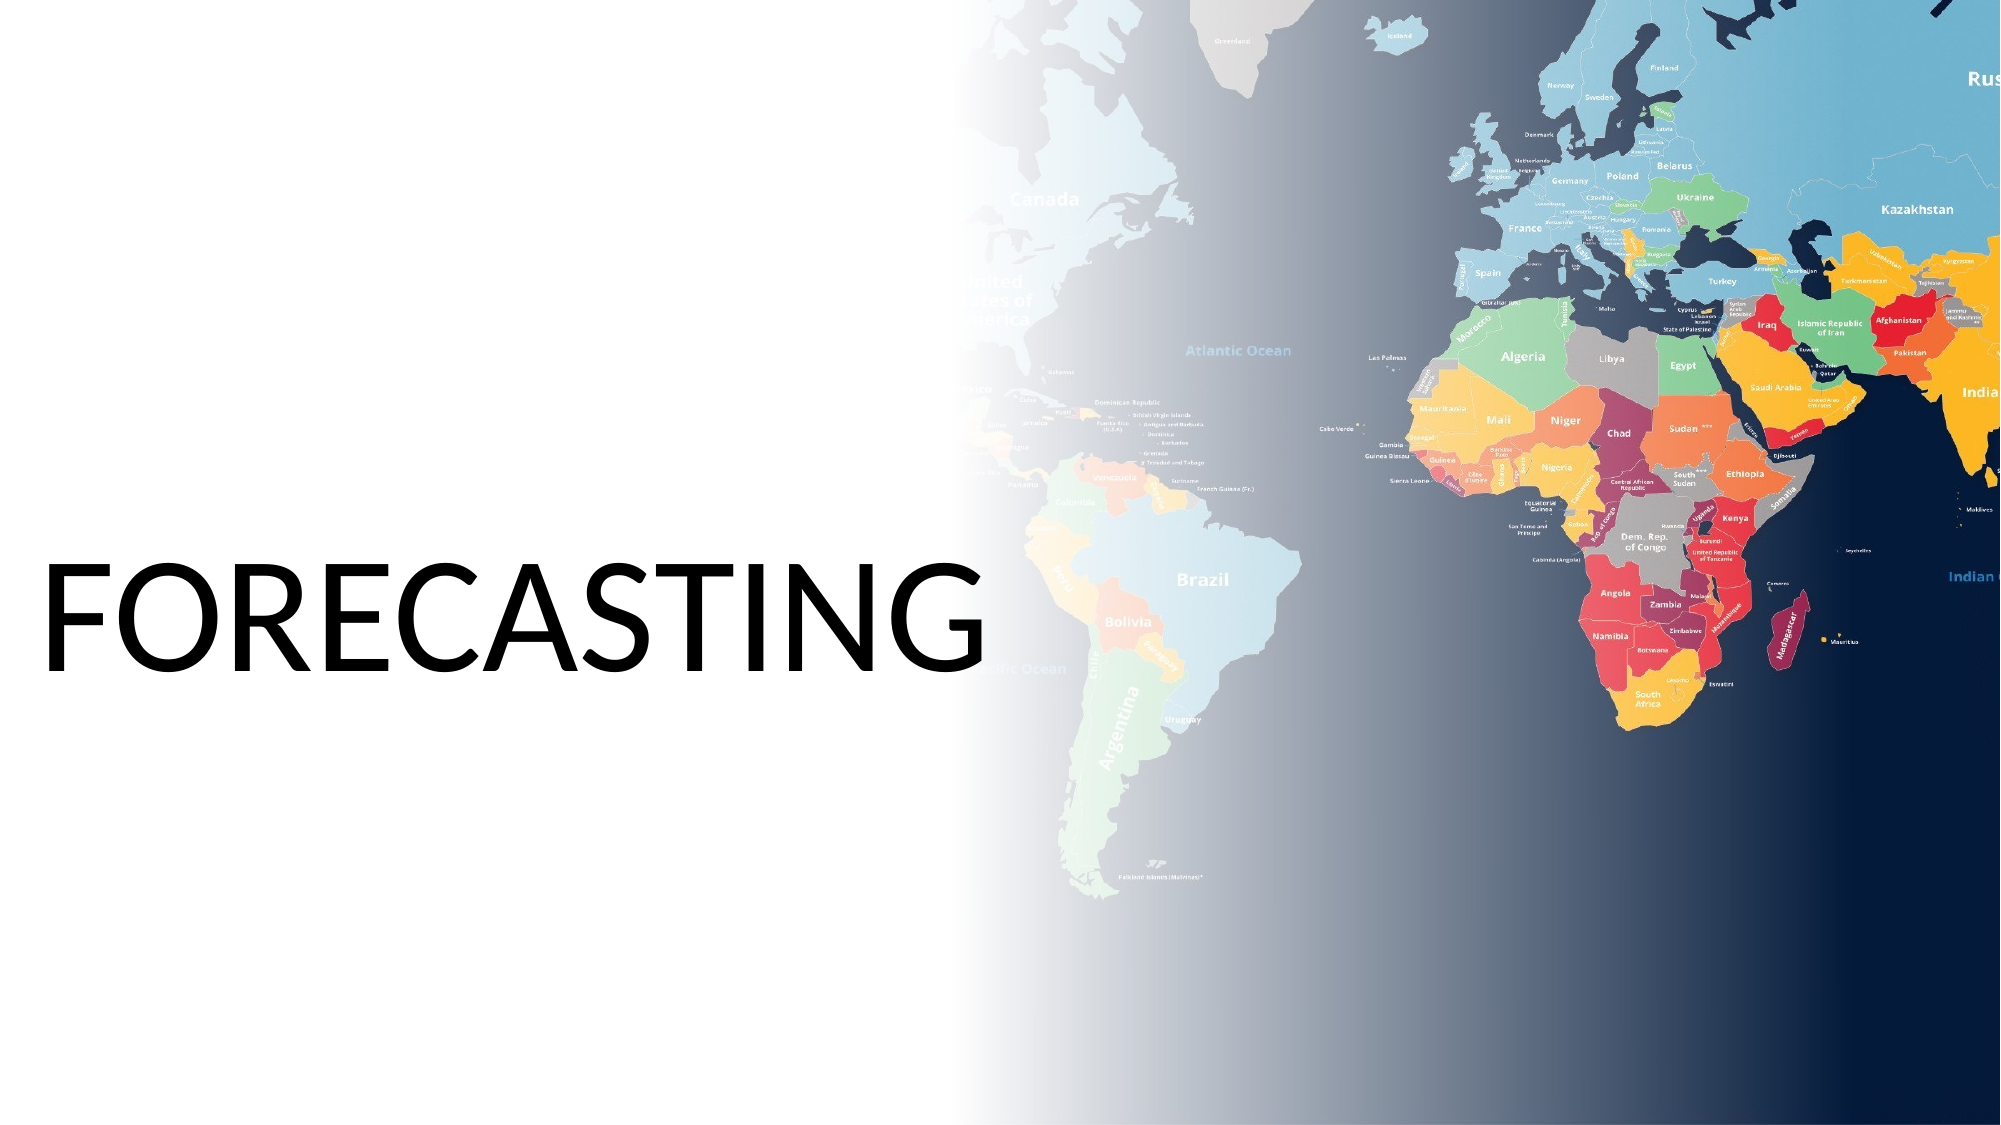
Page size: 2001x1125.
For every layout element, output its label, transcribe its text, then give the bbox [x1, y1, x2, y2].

text_box FORECASTING [23, 497, 953, 713]
picture [953, 0, 2000, 1125]
